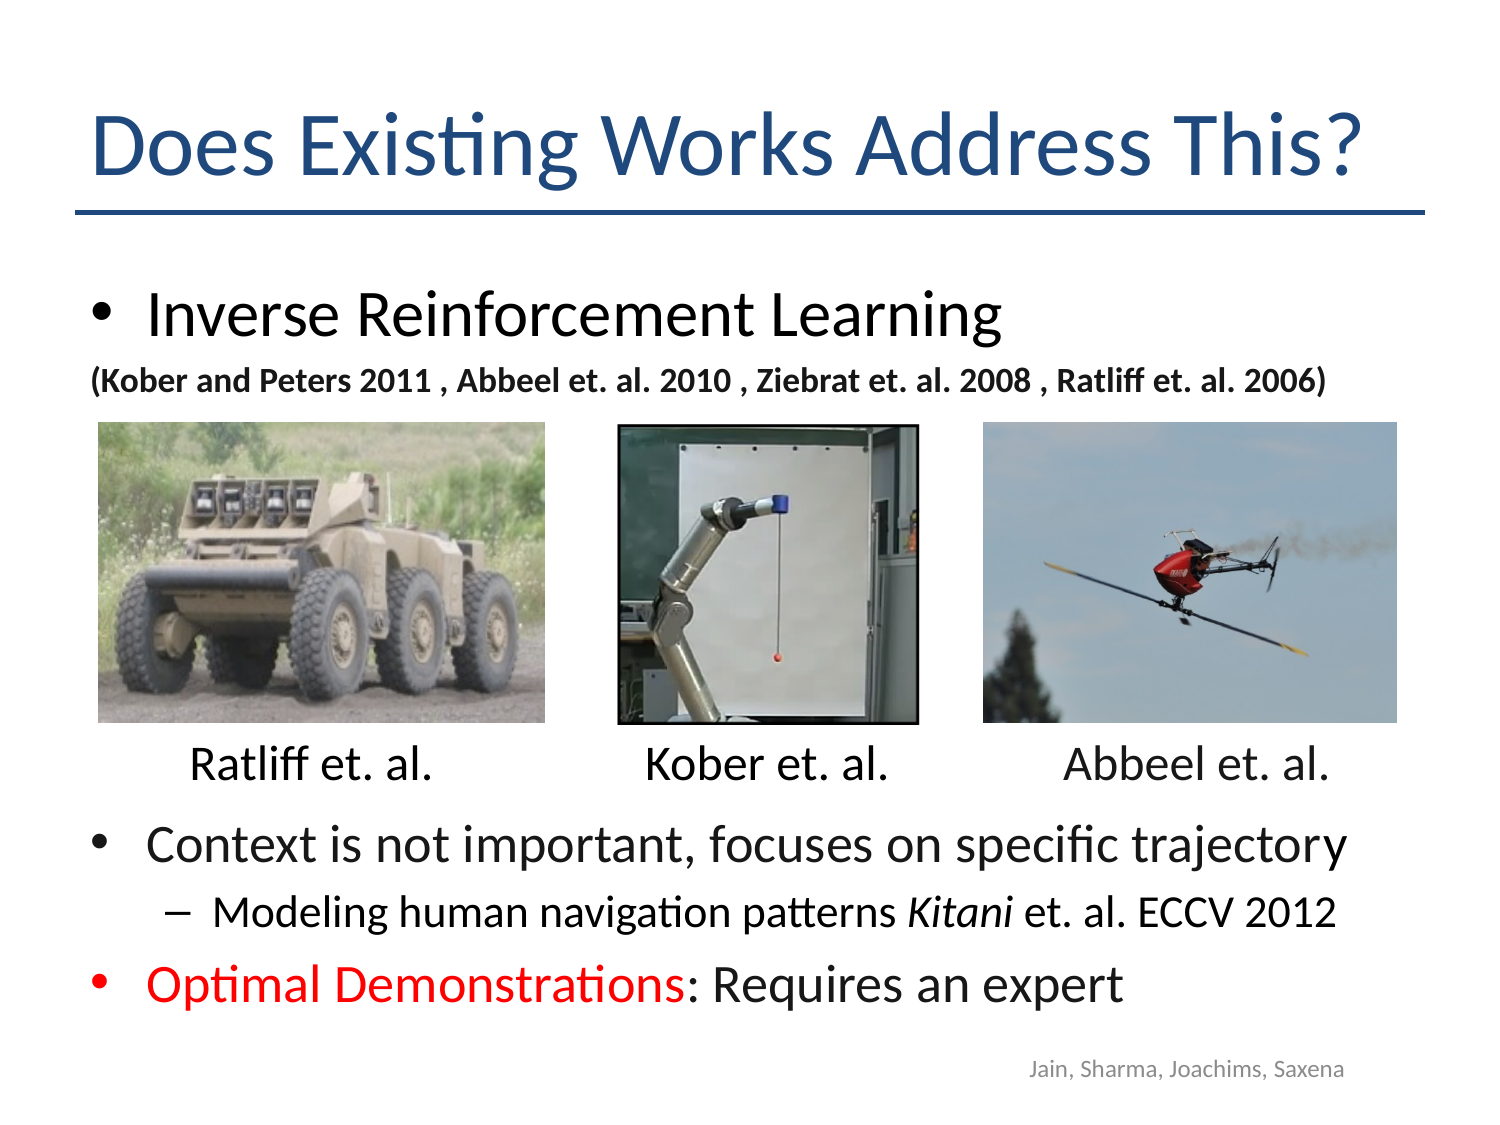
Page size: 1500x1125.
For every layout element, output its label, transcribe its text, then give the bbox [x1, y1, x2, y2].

text_box Abbeel et. al. [1048, 730, 1346, 798]
text_box Kober et. al. [630, 735, 905, 798]
picture [983, 422, 1397, 723]
text_box Ratliff et. al. [174, 732, 449, 798]
list Inverse Reinforcement Learning (Kober and Peters 2011 , Abbeel et. al. 2010 , Ziebrat et. al. 2008 , Ratliff et. al. 2006) Context is not important, focuses on specific trajectory Modeling human navigation patterns Kitani et. al. ECCV 2012 Optimal Demonstrations: Requires an expert [75, 262, 1425, 1063]
title Does Existing Works Address This? [75, 45, 1425, 233]
footer Jain, Sharma, Joachims, Saxena [950, 1037, 1425, 1098]
picture [97, 421, 546, 723]
picture [615, 421, 920, 726]
